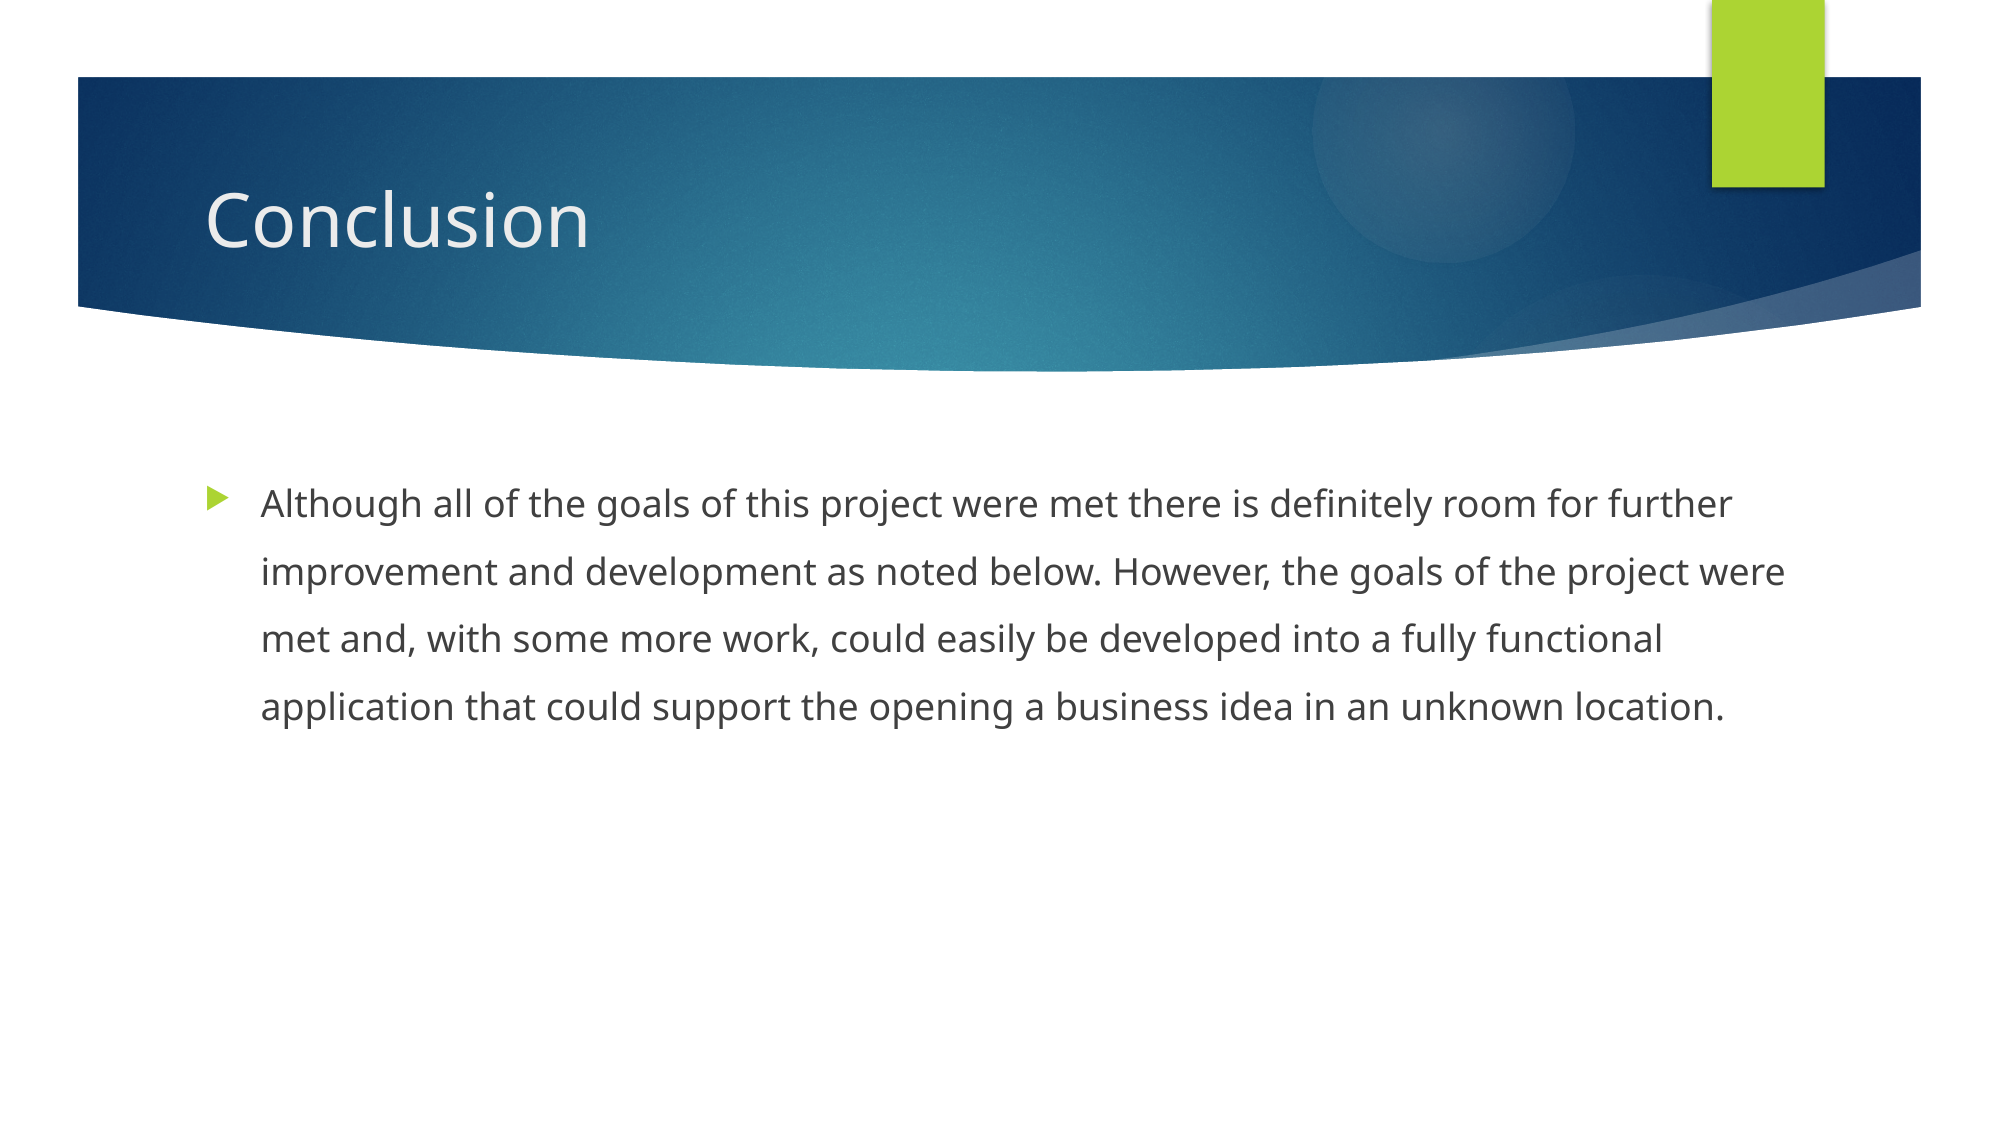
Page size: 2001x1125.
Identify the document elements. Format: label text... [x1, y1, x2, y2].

list Although all of the goals of this project were met there is definitely room for further improvement and development as noted below. However, the goals of the project were met and, with some more work, could easily be developed into a fully functional application that could support the opening a business idea in an unknown location. [189, 450, 1835, 905]
title Conclusion [189, 159, 1627, 276]
